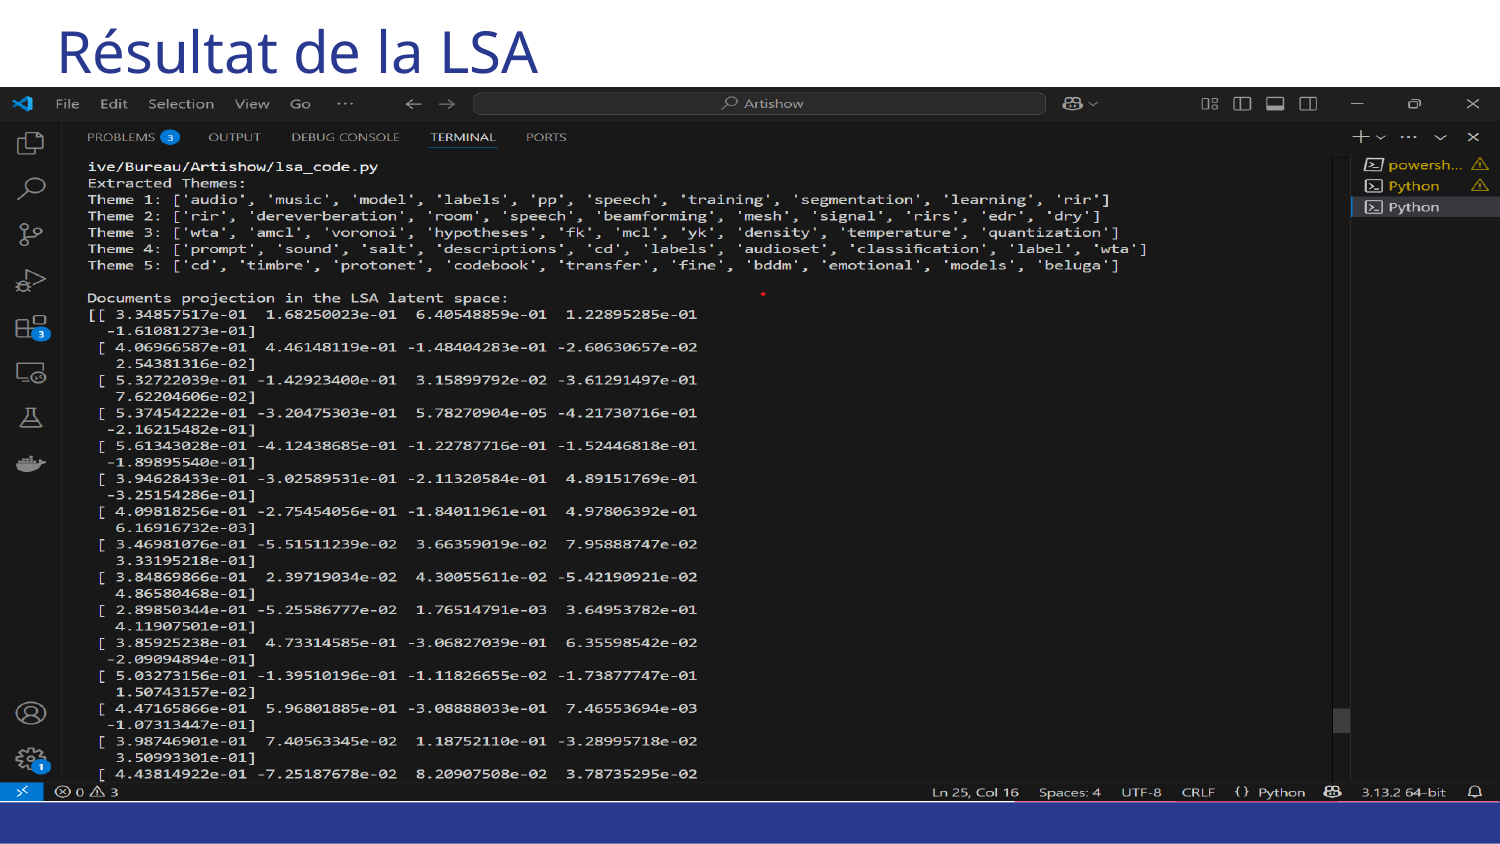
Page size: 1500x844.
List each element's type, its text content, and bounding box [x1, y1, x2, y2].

picture [0, 87, 1500, 801]
title Résultat de la LSA [41, 0, 1440, 85]
